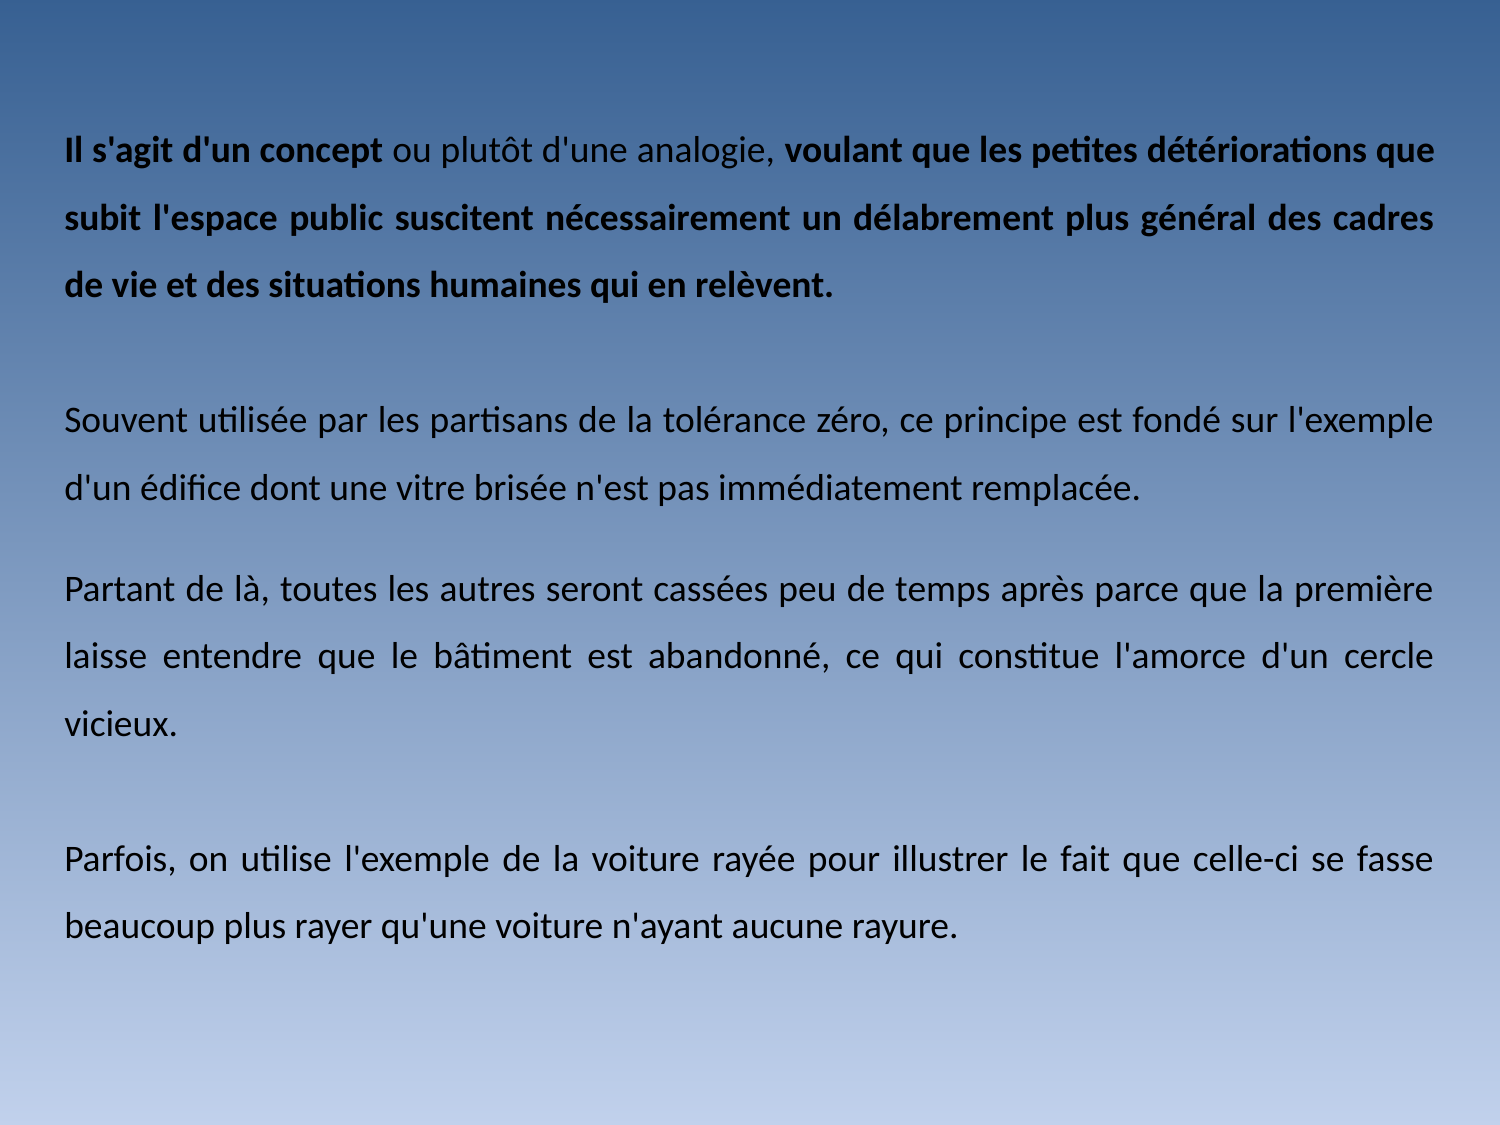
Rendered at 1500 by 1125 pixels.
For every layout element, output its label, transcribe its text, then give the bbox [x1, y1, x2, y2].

text_box Il s'agit d'un concept ou plutôt d'une analogie, voulant que les petites détériorations que subit l'espace public suscitent nécessairement un délabrement plus général des cadres de vie et des situations humaines qui en relèvent. Souvent utilisée par les partisans de la tolérance zéro, ce principe est fondé sur l'exemple d'un édifice dont une vitre brisée n'est pas immédiatement remplacée. Partant de là, toutes les autres seront cassées peu de temps après parce que la première laisse entendre que le bâtiment est abandonné, ce qui constitue l'amorce d'un cercle vicieux. Parfois, on utilise l'exemple de la voiture rayée pour illustrer le fait que celle-ci se fasse beaucoup plus rayer qu'une voiture n'ayant aucune rayure. [49, 95, 1451, 954]
